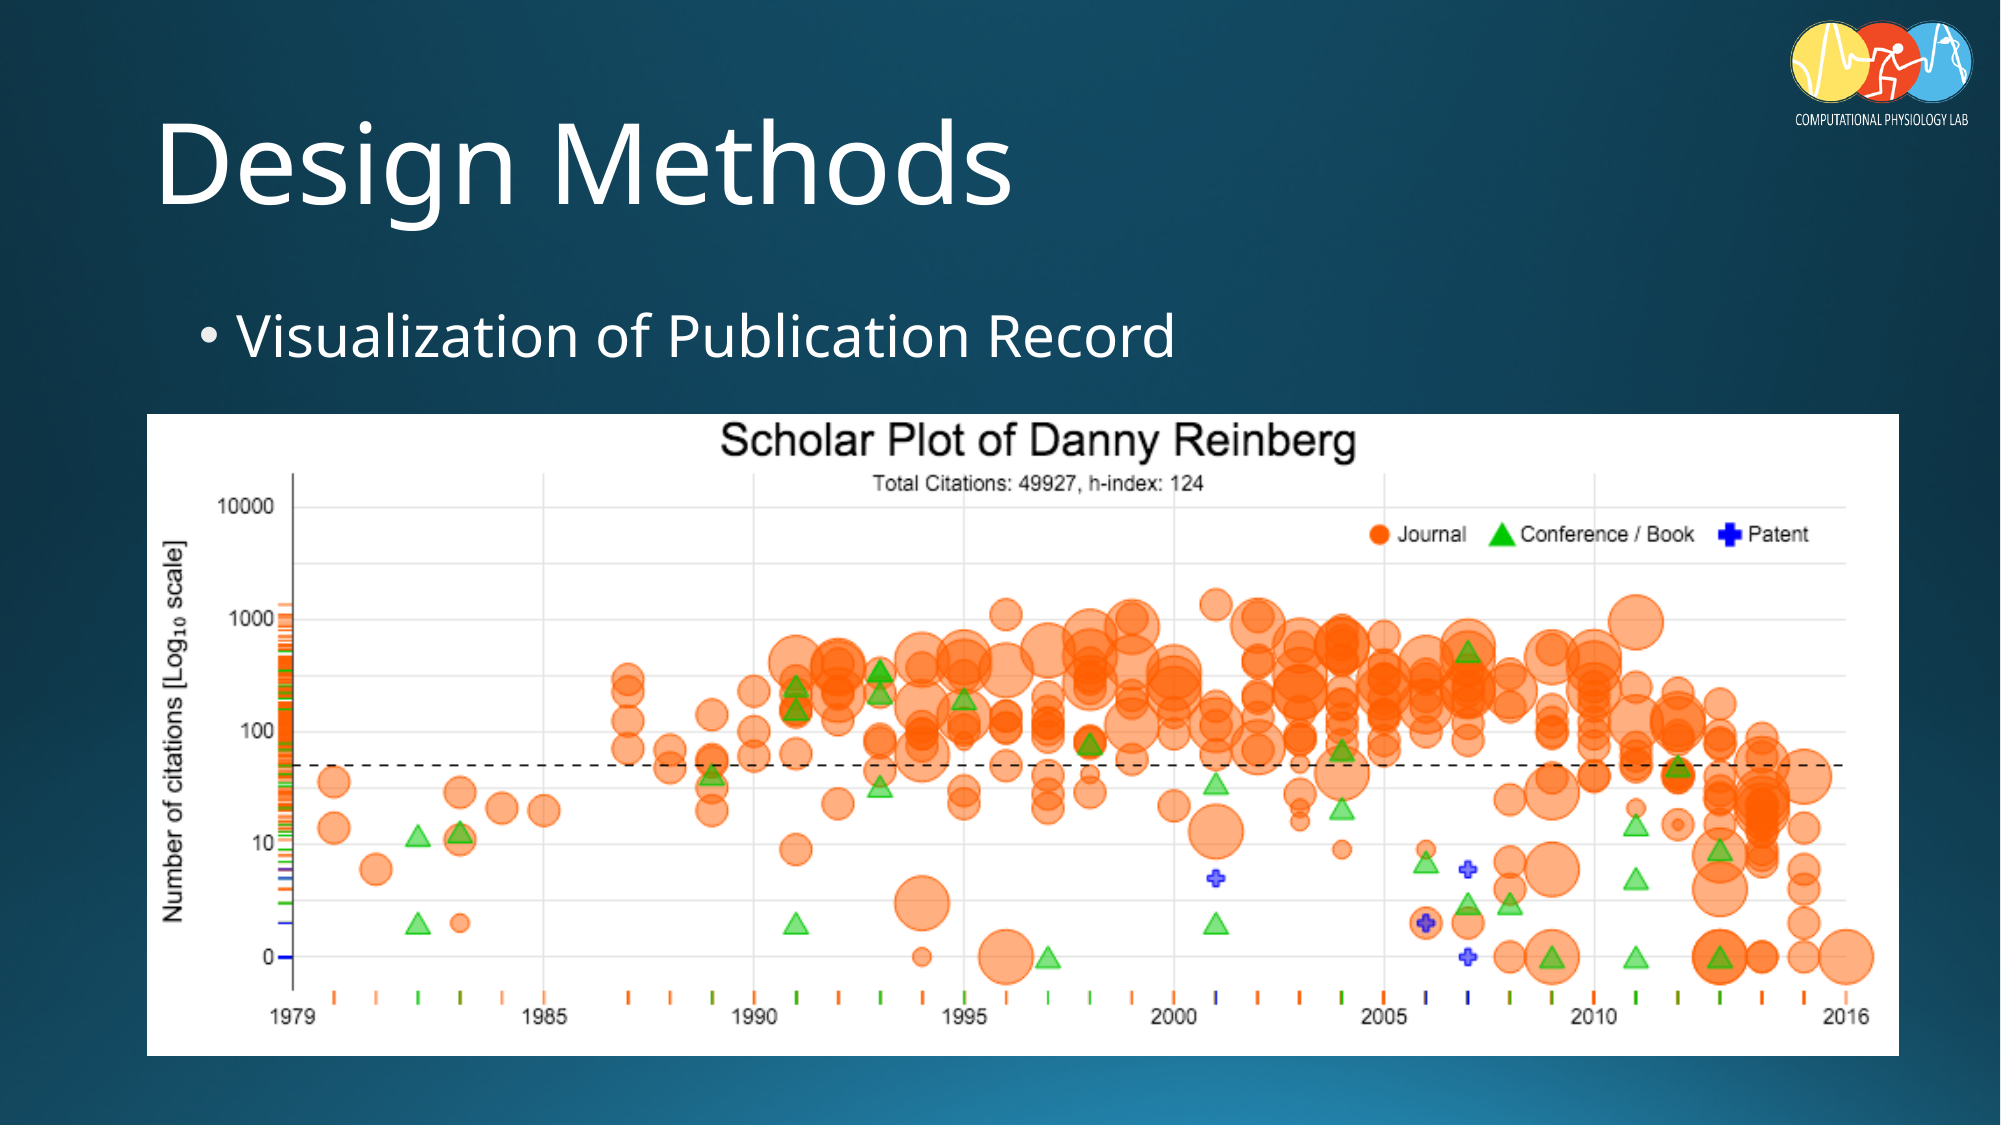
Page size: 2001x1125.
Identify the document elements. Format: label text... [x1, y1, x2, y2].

picture [0, 0, 2001, 1125]
list Visualization of Publication Record [183, 299, 1863, 414]
title Design Methods [137, 59, 1863, 278]
